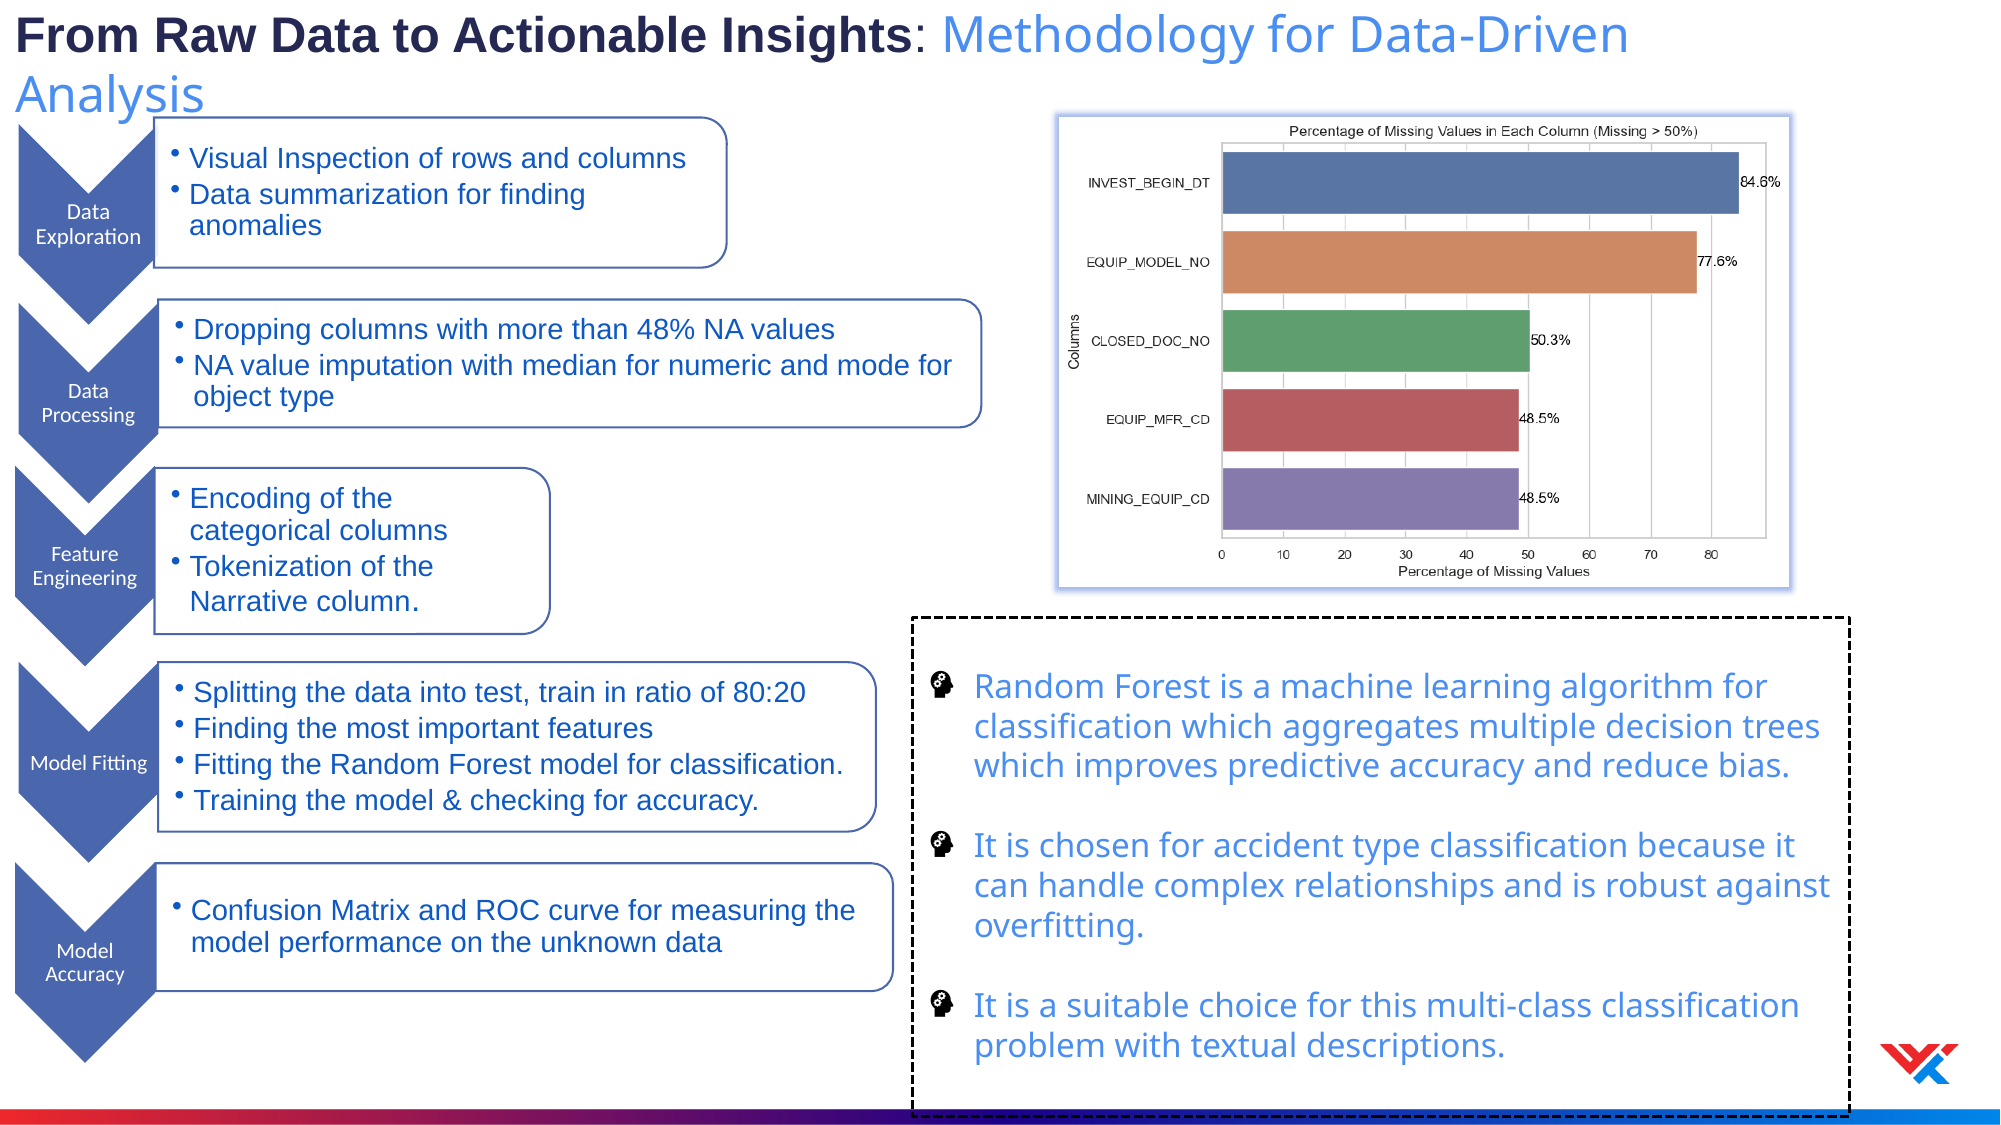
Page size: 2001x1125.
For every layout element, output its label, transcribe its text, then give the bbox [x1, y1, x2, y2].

text_box Random Forest is a machine learning algorithm for classification which aggregates multiple decision trees which improves predictive accuracy and reduce bias. It is chosen for accident type classification because it can handle complex relationships and is robust against overfitting. It is a suitable choice for this multi-class classification problem with textual descriptions. [912, 617, 1850, 1117]
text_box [0, 114, 1425, 1080]
picture [0, 1109, 2000, 1125]
picture [1059, 117, 1789, 587]
title From Raw Data to Actionable Insights: Methodology for Data-Driven Analysis [0, 7, 1744, 114]
